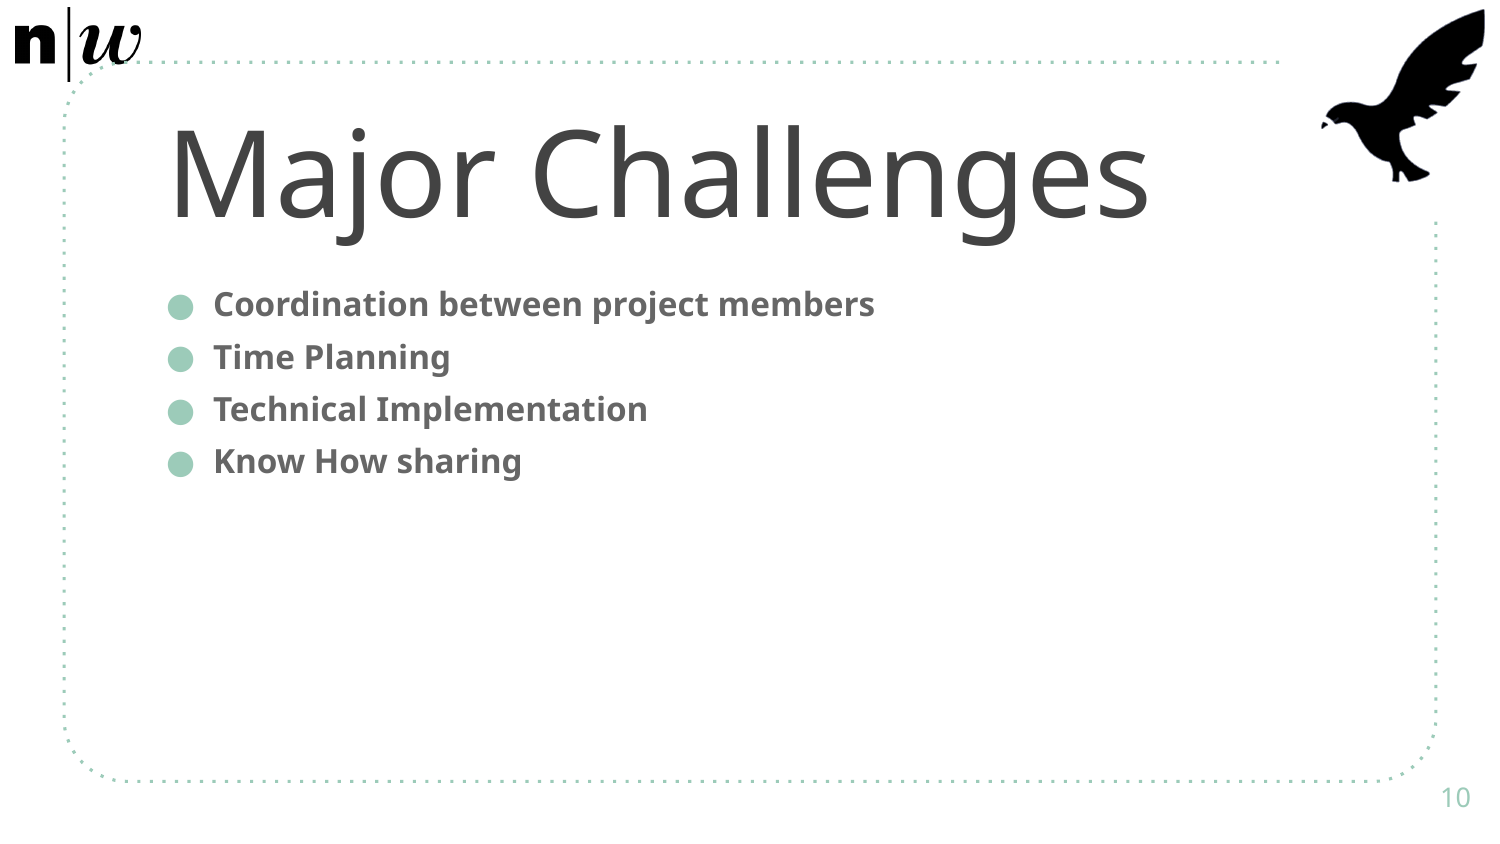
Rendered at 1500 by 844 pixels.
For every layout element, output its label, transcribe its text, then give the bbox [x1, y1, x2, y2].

picture [1316, 7, 1499, 186]
picture [15, 7, 141, 82]
text_box Coordination between project members Time Planning Technical Implementation Know How sharing [151, 268, 906, 644]
slide_number 10 [1411, 753, 1500, 844]
title Major Challenges [151, 81, 1278, 223]
